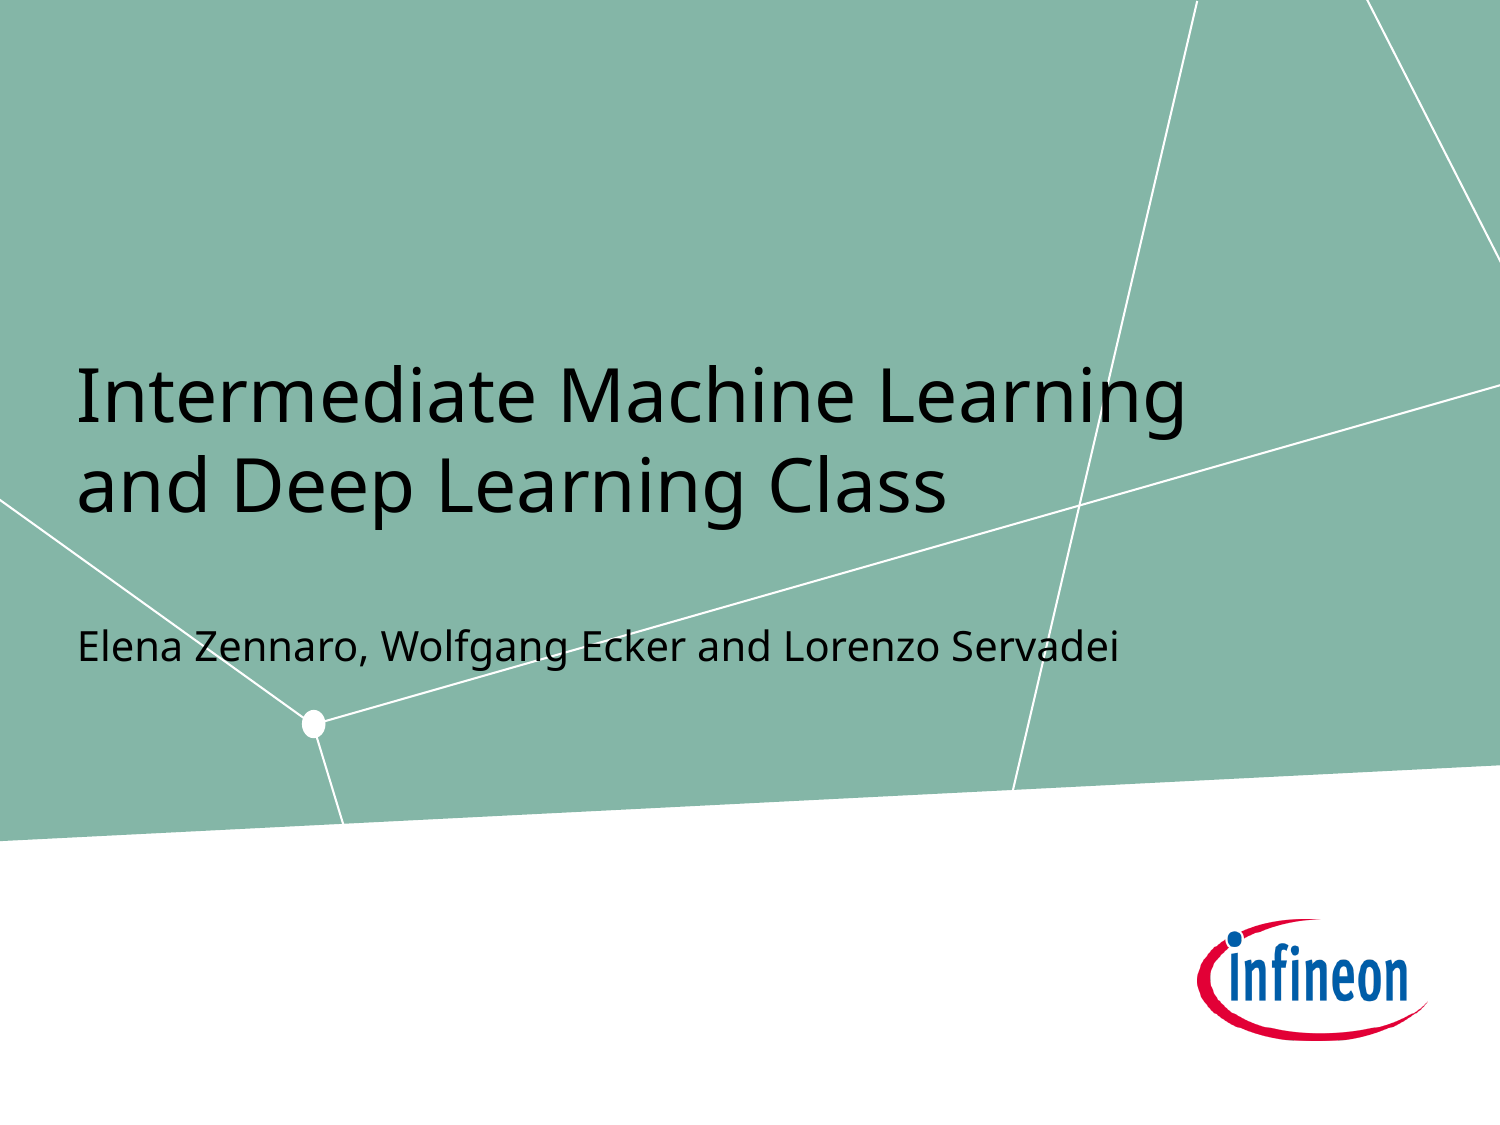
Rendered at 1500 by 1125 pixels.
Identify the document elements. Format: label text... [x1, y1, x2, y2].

text_box Elena Zennaro, Wolfgang Ecker and Lorenzo Servadei [76, 620, 1341, 671]
text_box Intermediate Machine Learning and Deep Learning Class [76, 347, 1317, 528]
picture [1197, 919, 1428, 1041]
